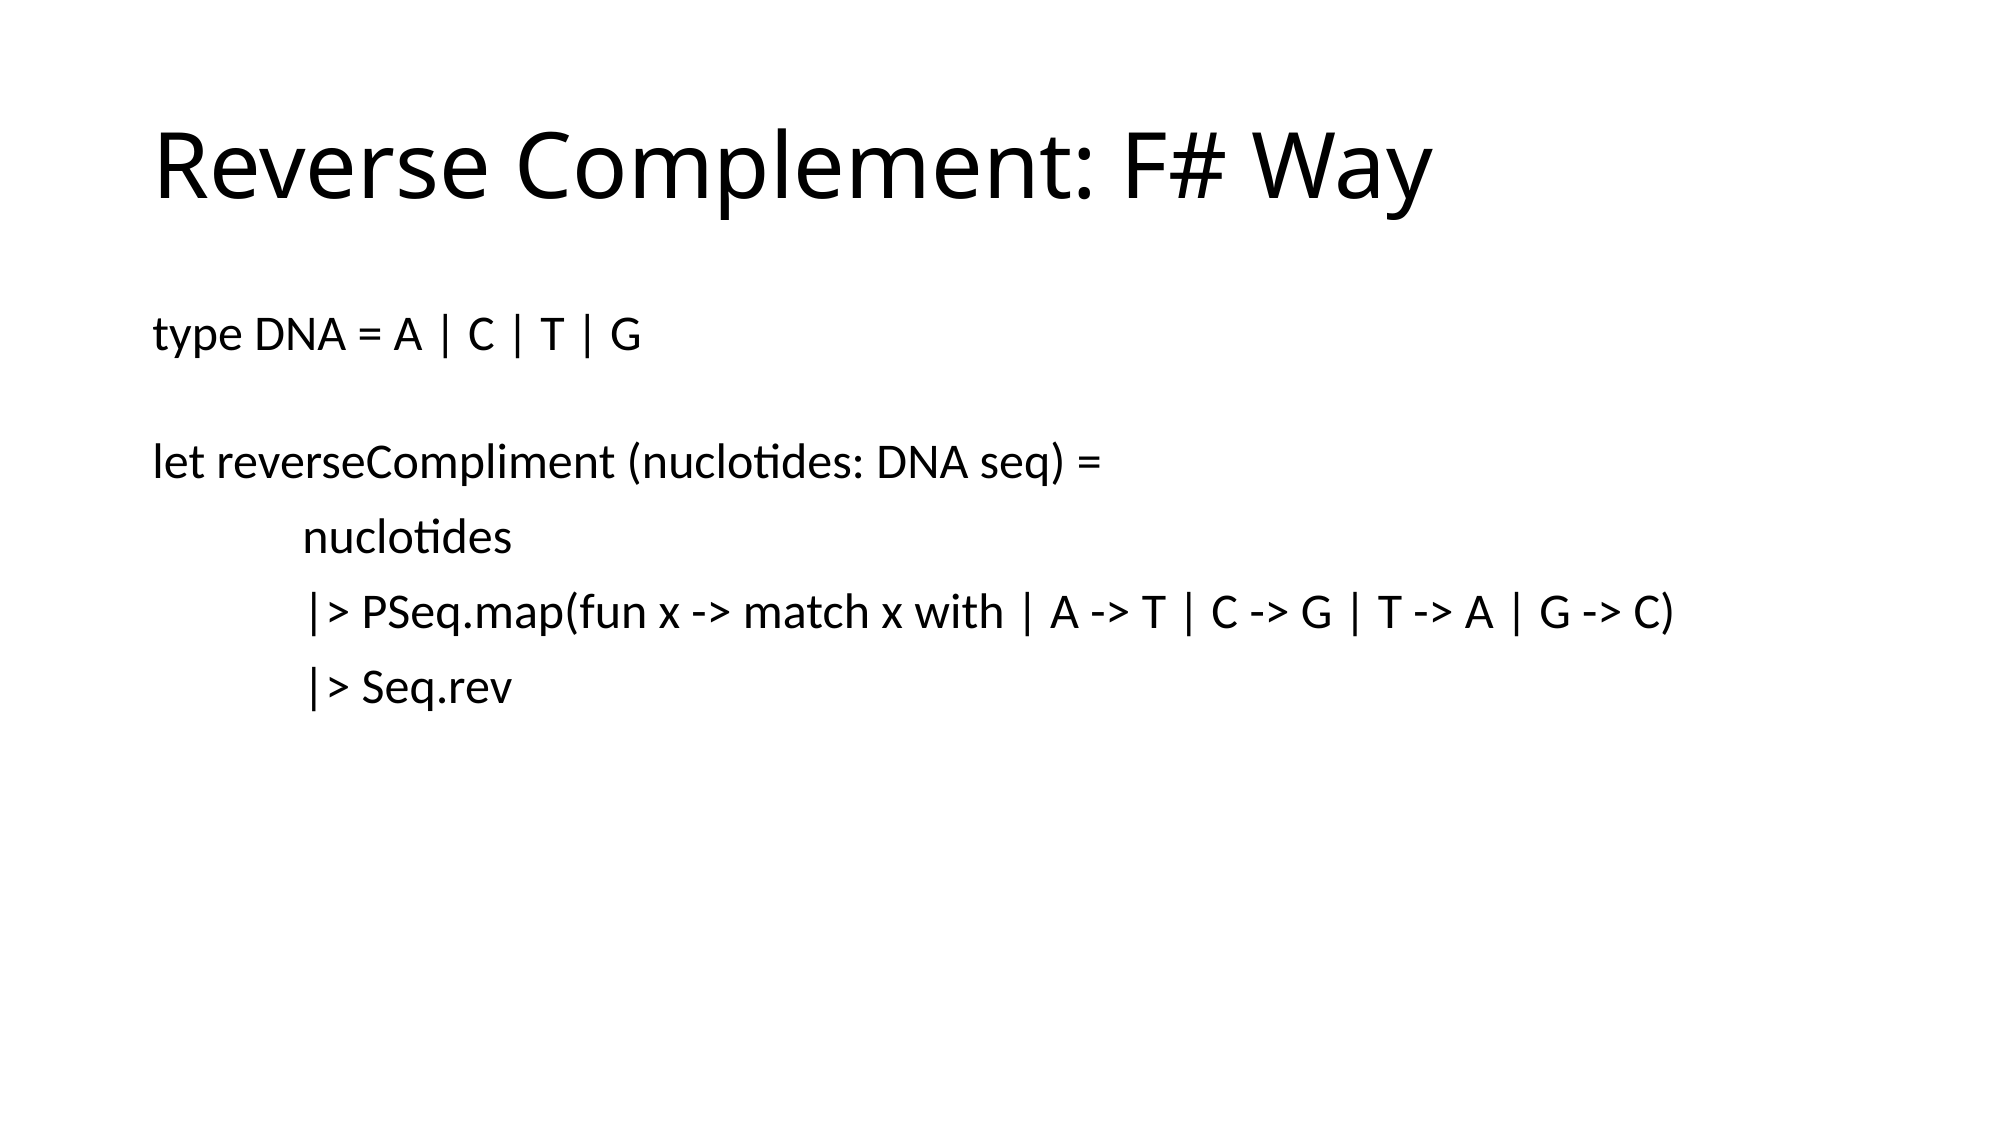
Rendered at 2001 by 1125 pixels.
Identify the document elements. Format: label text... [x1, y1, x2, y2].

list type DNA = A | C | T | G let reverseCompliment (nuclotides: DNA seq) = nuclotides |> PSeq.map(fun x -> match x with | A -> T | C -> G | T -> A | G -> C) |> Seq.rev [137, 299, 1863, 783]
title Reverse Complement: F# Way [137, 59, 1863, 278]
